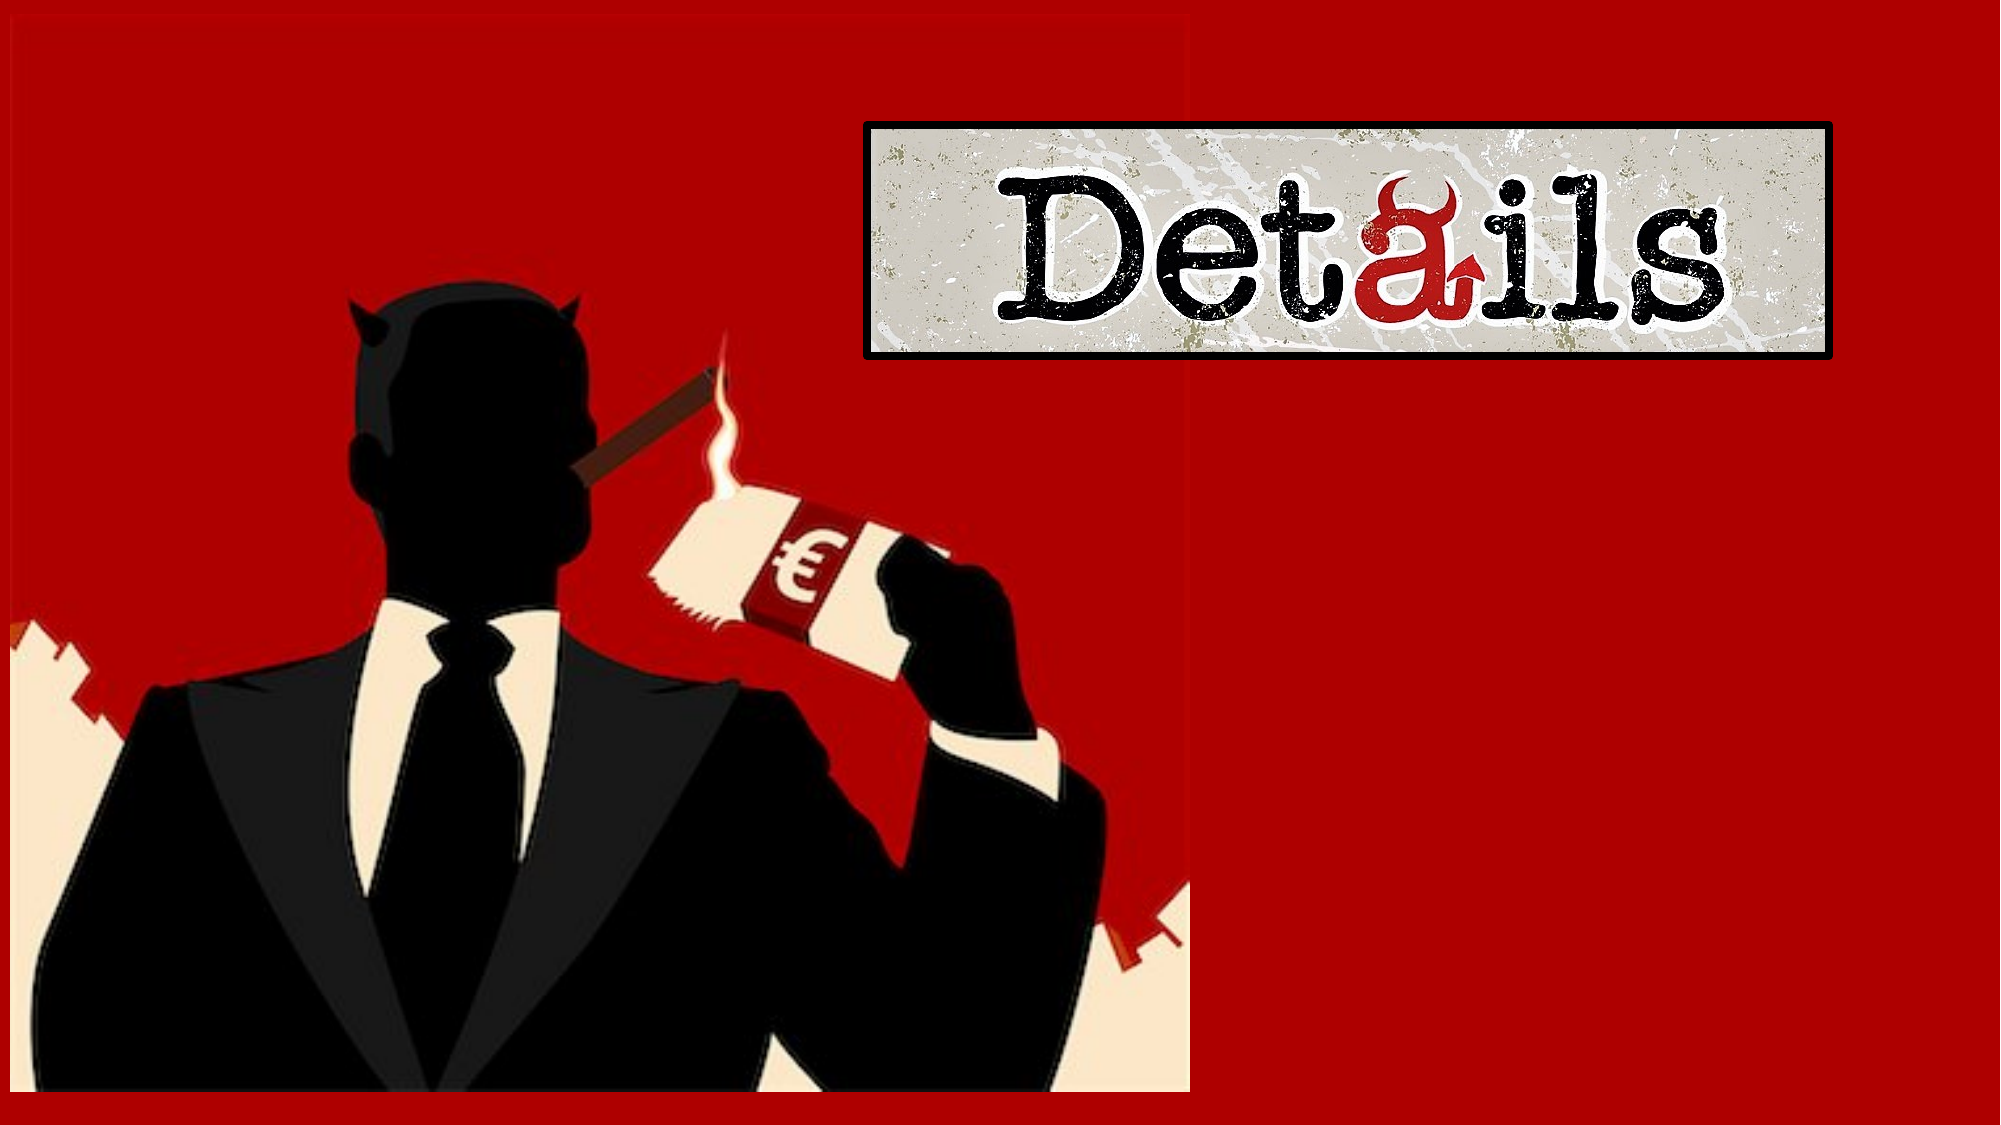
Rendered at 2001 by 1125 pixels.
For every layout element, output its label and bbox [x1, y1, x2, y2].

picture [870, 128, 1825, 352]
list [10, 14, 1190, 1092]
